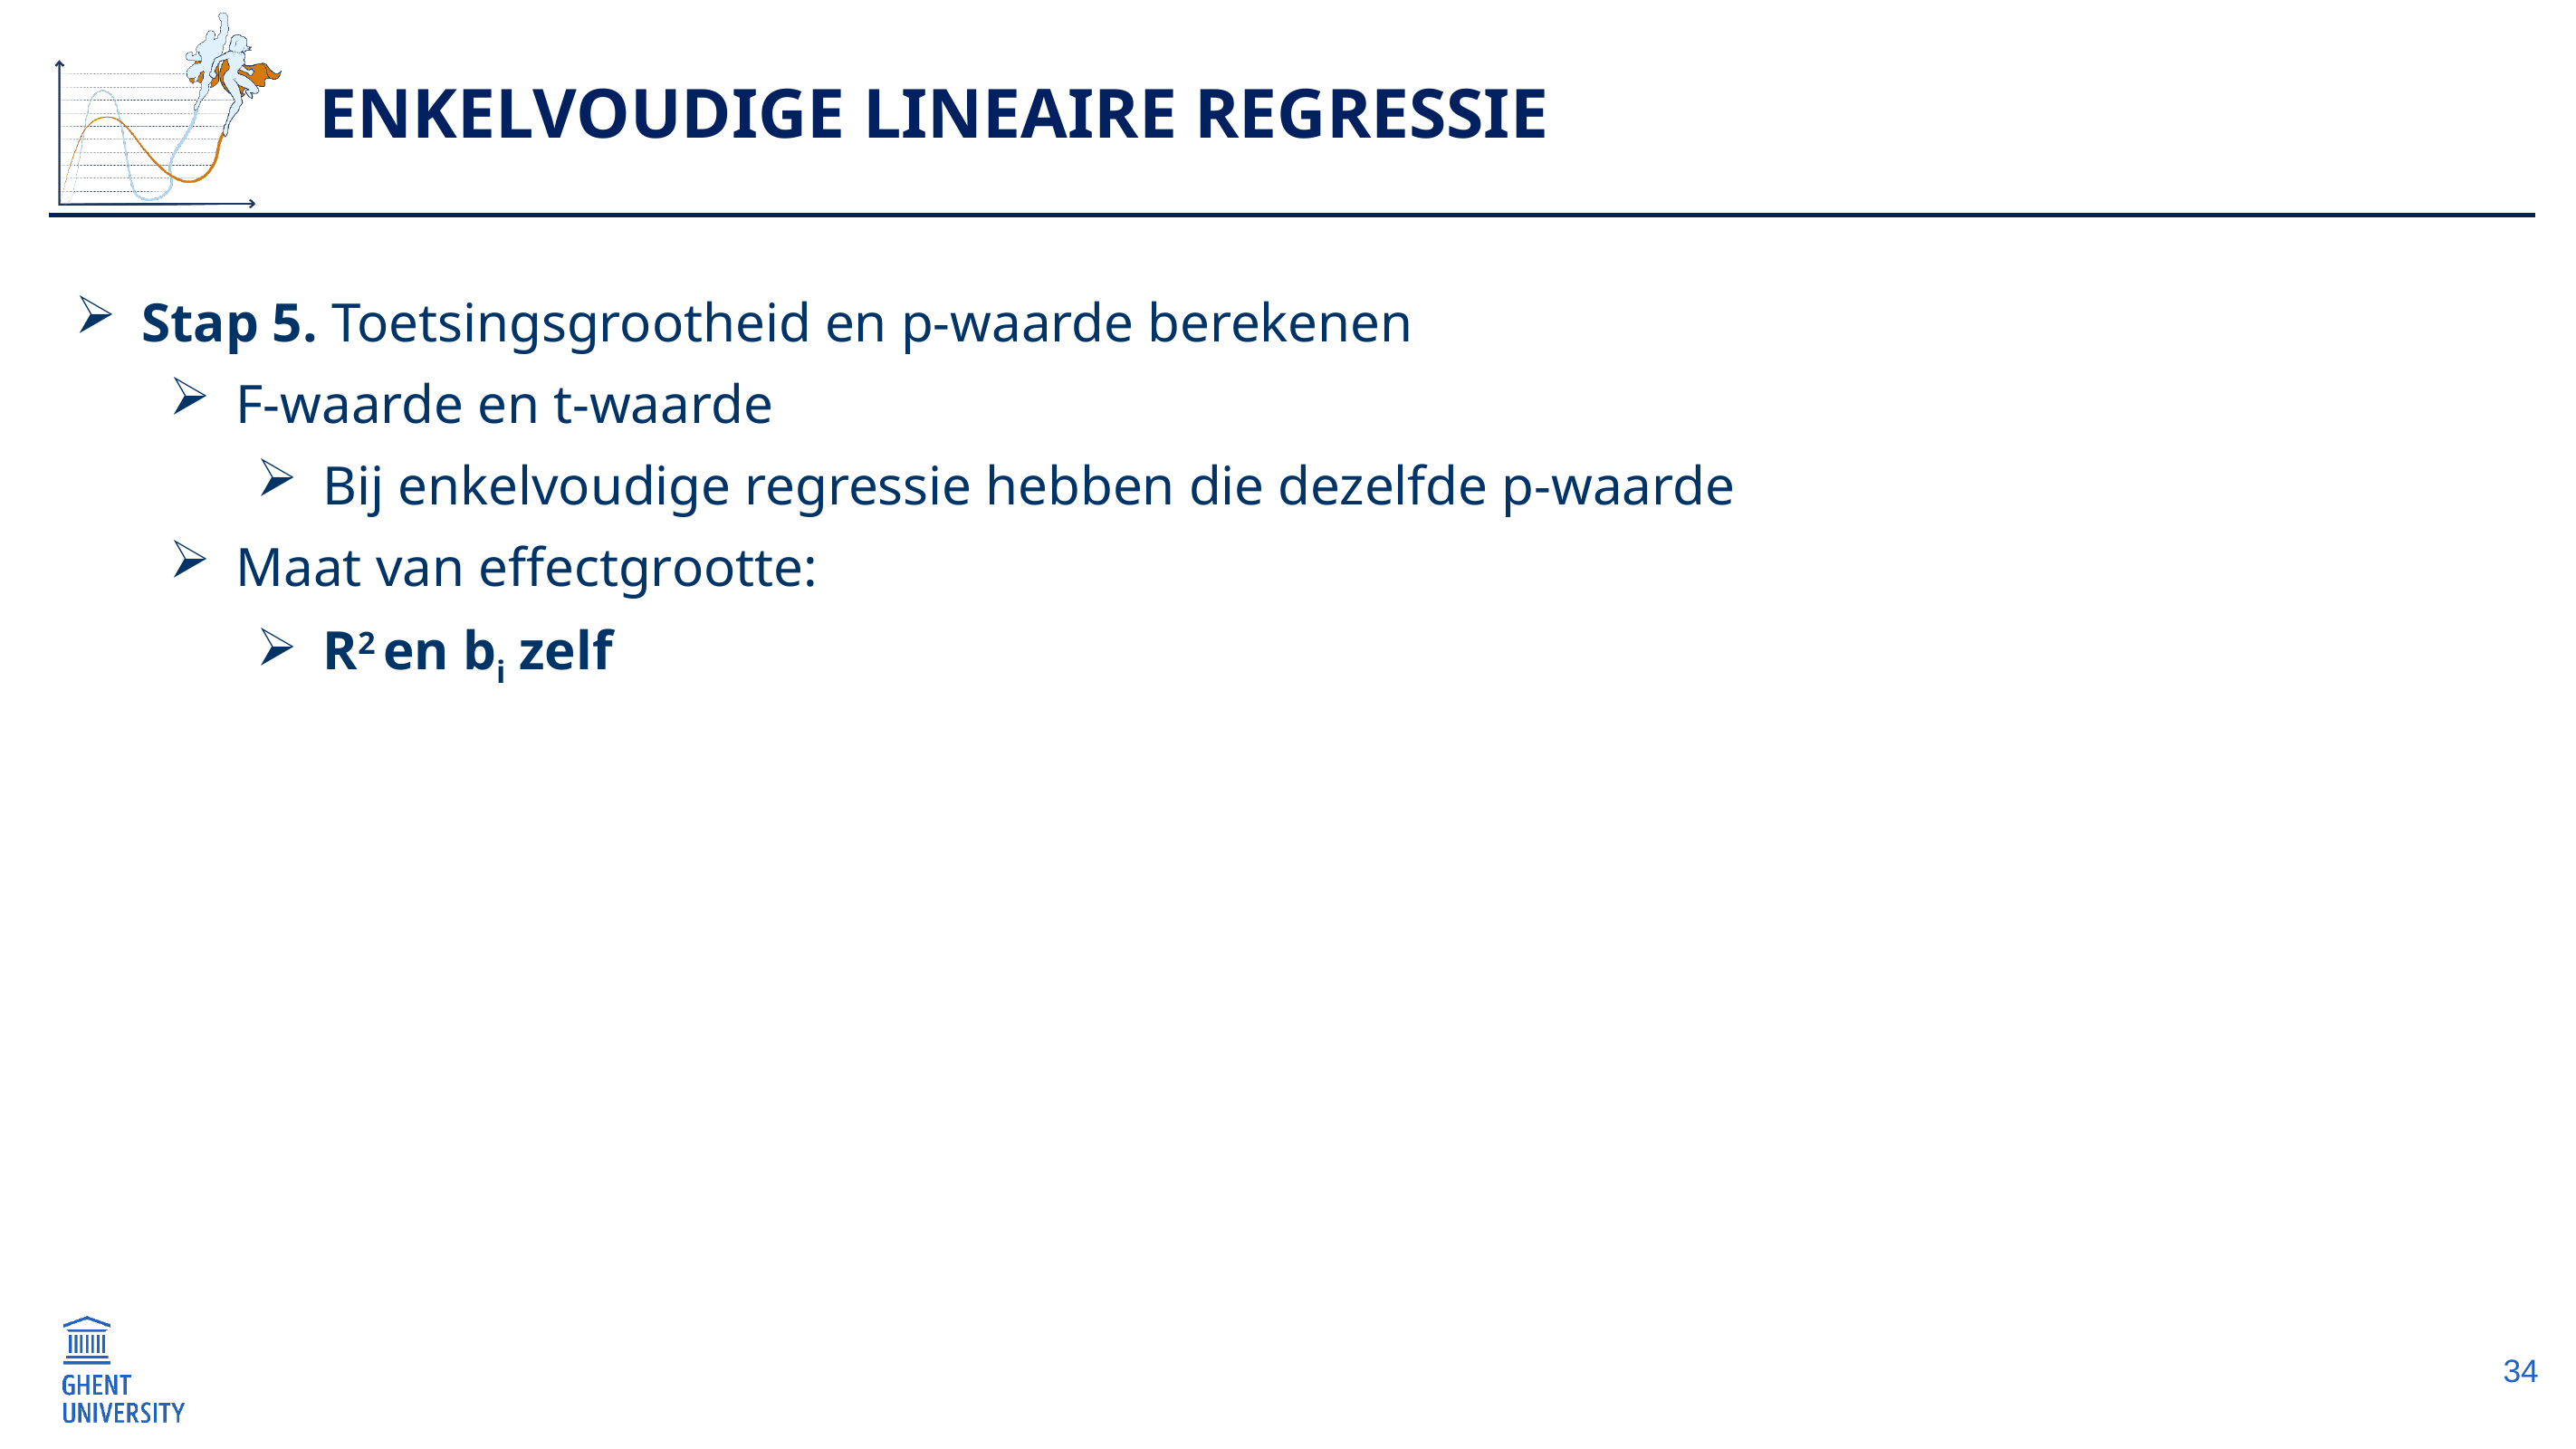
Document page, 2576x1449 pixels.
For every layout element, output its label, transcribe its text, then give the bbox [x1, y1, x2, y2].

list Stap 5. Toetsingsgrootheid en p-waarde berekenen F-waarde en t-waarde Bij enkelvoudige regressie hebben die dezelfde p-waarde Maat van effectgrootte: R2 en bi zelf [48, 269, 2553, 1335]
title Enkelvoudige lineaire regressie [305, 18, 2527, 159]
picture [5, 0, 306, 318]
slide_number 34 [2415, 1330, 2553, 1408]
picture [62, 1335, 411, 1449]
